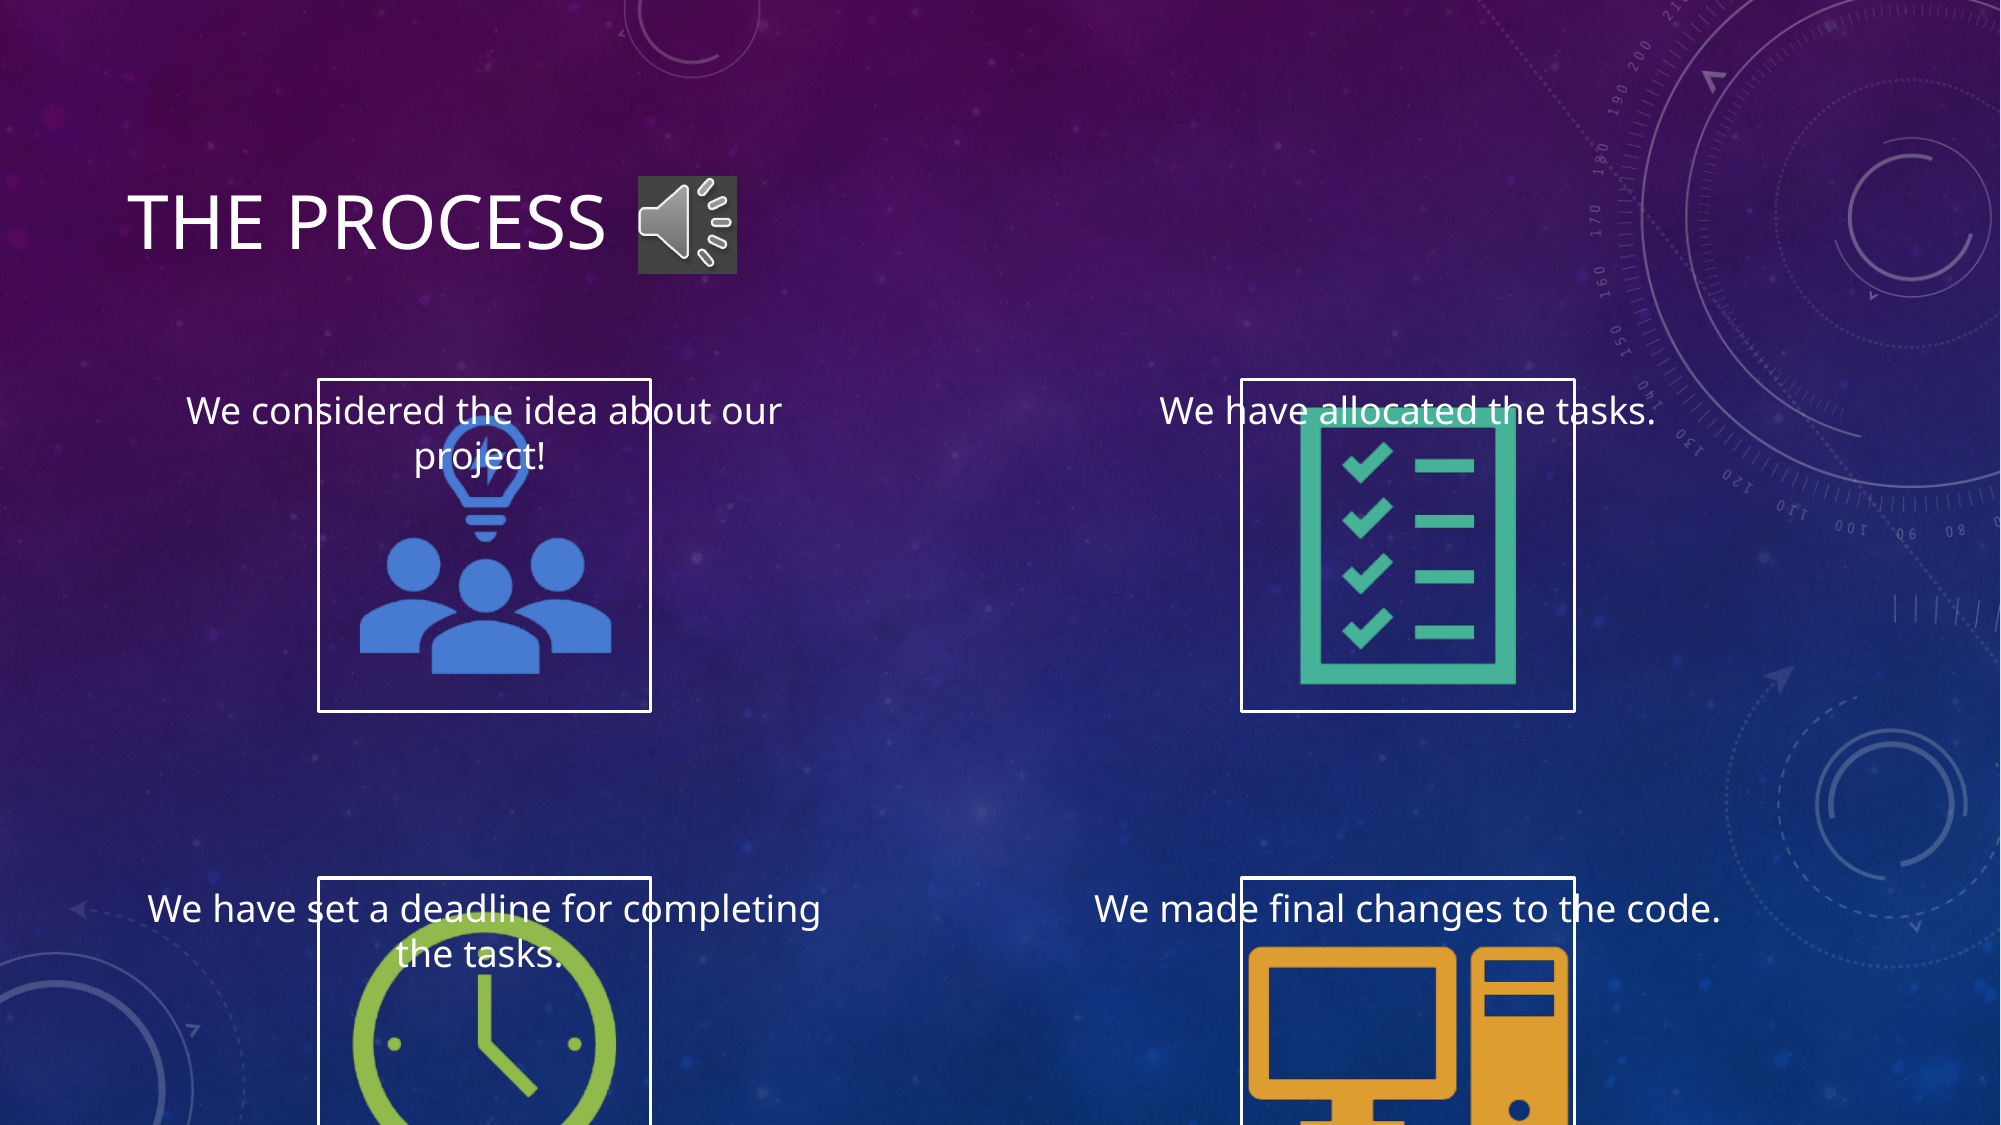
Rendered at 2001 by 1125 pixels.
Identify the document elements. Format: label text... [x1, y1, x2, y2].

picture [1320, 912, 1330, 920]
picture [448, 912, 458, 920]
picture [1445, 904, 1457, 920]
picture [1134, 904, 1144, 910]
picture [404, 904, 416, 920]
title THE PROCESS [112, 99, 1775, 339]
picture [1601, 904, 1611, 910]
picture [1220, 904, 1232, 920]
picture [652, 904, 657, 920]
picture [1531, 904, 1543, 920]
picture [652, 902, 1240, 1125]
picture [645, 905, 649, 919]
picture [1696, 904, 1706, 910]
picture [736, 904, 746, 910]
picture [0, 0, 2001, 1125]
picture [153, 902, 160, 917]
picture [311, 904, 317, 911]
picture [428, 904, 438, 910]
picture [469, 904, 481, 920]
picture [1100, 902, 1107, 917]
picture [1401, 912, 1411, 920]
picture [281, 904, 291, 910]
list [115, 345, 1778, 902]
picture [1115, 902, 1123, 917]
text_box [637, 174, 738, 276]
picture [1244, 904, 1254, 910]
picture [187, 904, 197, 910]
picture [1469, 904, 1479, 910]
picture [536, 904, 546, 910]
picture [1199, 912, 1209, 920]
picture [373, 912, 383, 920]
picture [240, 912, 250, 920]
picture [579, 904, 591, 920]
picture [1649, 904, 1661, 920]
picture [260, 902, 271, 919]
picture [704, 904, 716, 920]
picture [1243, 902, 1573, 1125]
picture [1672, 904, 1684, 920]
picture [803, 904, 815, 920]
picture [168, 902, 176, 917]
picture [330, 904, 340, 910]
picture [320, 902, 649, 1125]
